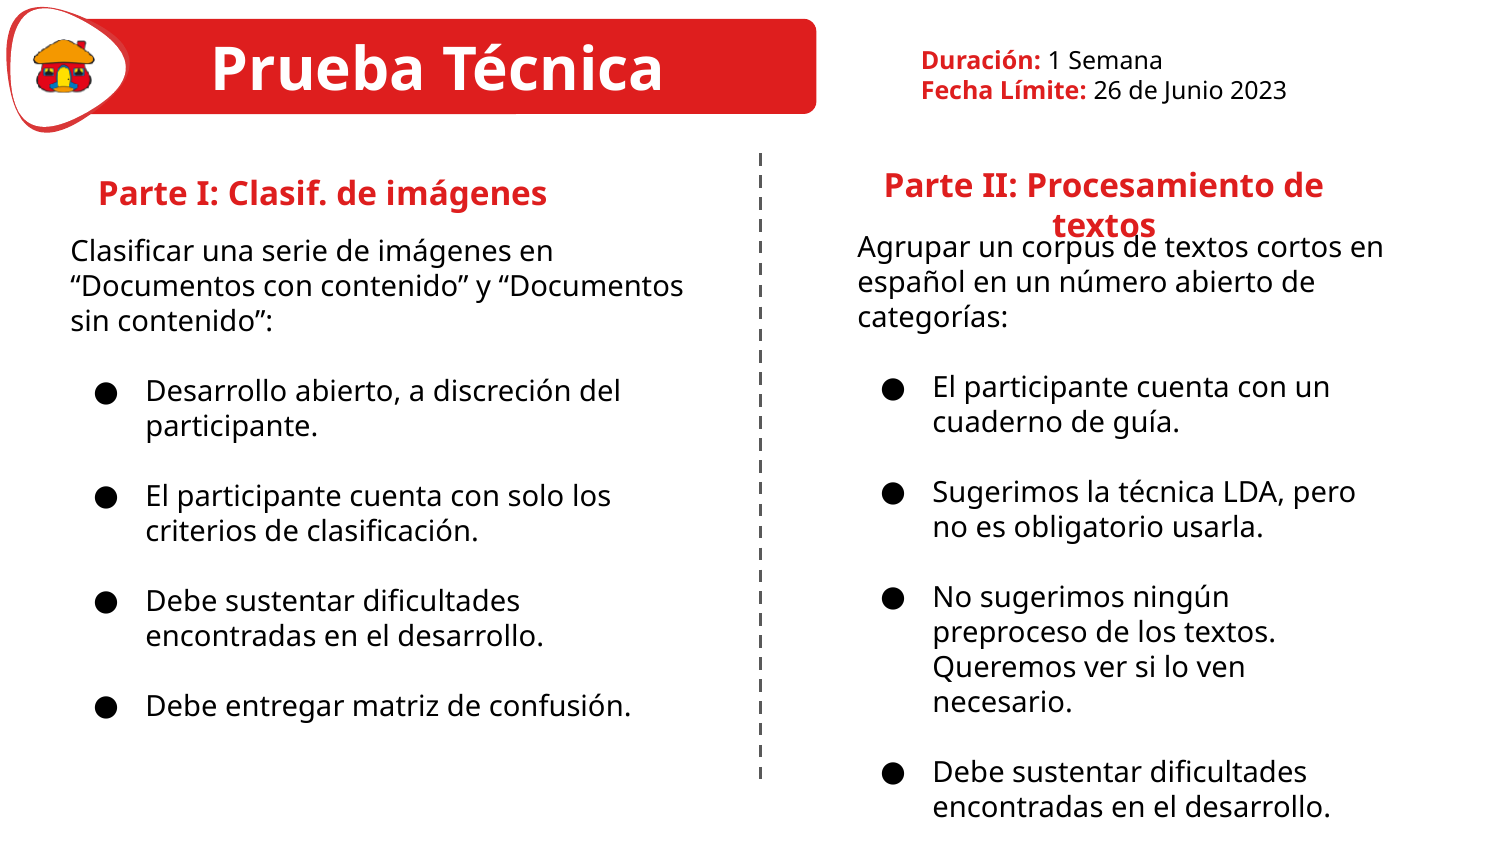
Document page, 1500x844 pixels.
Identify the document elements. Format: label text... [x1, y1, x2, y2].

picture [31, 38, 97, 95]
text_box Parte II: Procesamiento de textos [829, 149, 1379, 259]
text_box Clasificar una serie de imágenes en “Documentos con contenido” y “Documentos sin contenido”: Desarrollo abierto, a discreción del participante. El participante cuenta con solo los criterios de clasificación. Debe sustentar dificultades encontradas en el desarrollo. Debe entregar matriz de confusión. [55, 217, 705, 737]
text_box Agrupar un corpus de textos cortos en español en un número abierto de categorías: El participante cuenta con un cuaderno de guía. Sugerimos la técnica LDA, pero no es obligatorio usarla. No sugerimos ningún preproceso de los textos. Queremos ver si lo ven necesario. Debe sustentar dificultades encontradas en el desarrollo. [842, 213, 1406, 838]
text_box [6, 6, 119, 133]
text_box [10, 8, 119, 127]
text_box [87, 18, 817, 115]
text_box Parte I: Clasif. de imágenes [82, 157, 680, 228]
text_box Prueba Técnica [119, 30, 758, 103]
text_box Duración: 1 Semana Fecha Límite: 26 de Junio 2023 [905, 29, 1398, 120]
